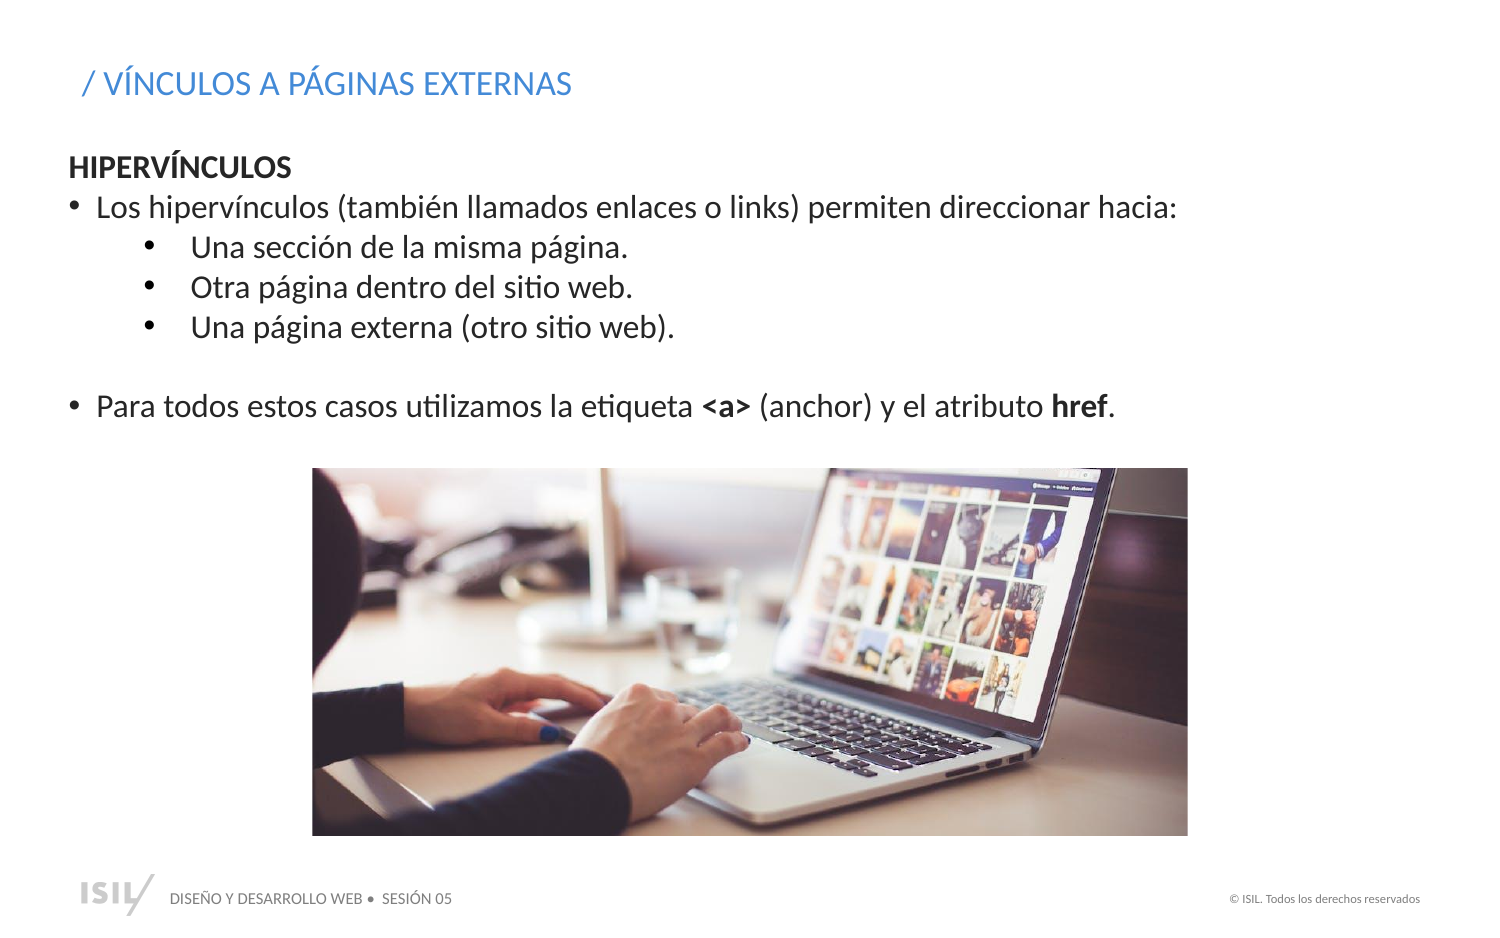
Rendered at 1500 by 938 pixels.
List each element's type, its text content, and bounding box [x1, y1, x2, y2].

picture [311, 468, 1188, 837]
text_box HIPERVÍNCULOS Los hipervínculos (también llamados enlaces o links) permiten direccionar hacia: Una sección de la misma página. Otra página dentro del sitio web. Una página externa (otro sitio web). Para todos estos casos utilizamos la etiqueta <a> (anchor) y el atributo href. [66, 145, 1249, 425]
text_box / VÍNCULOS A PÁGINAS EXTERNAS [66, 52, 1249, 111]
